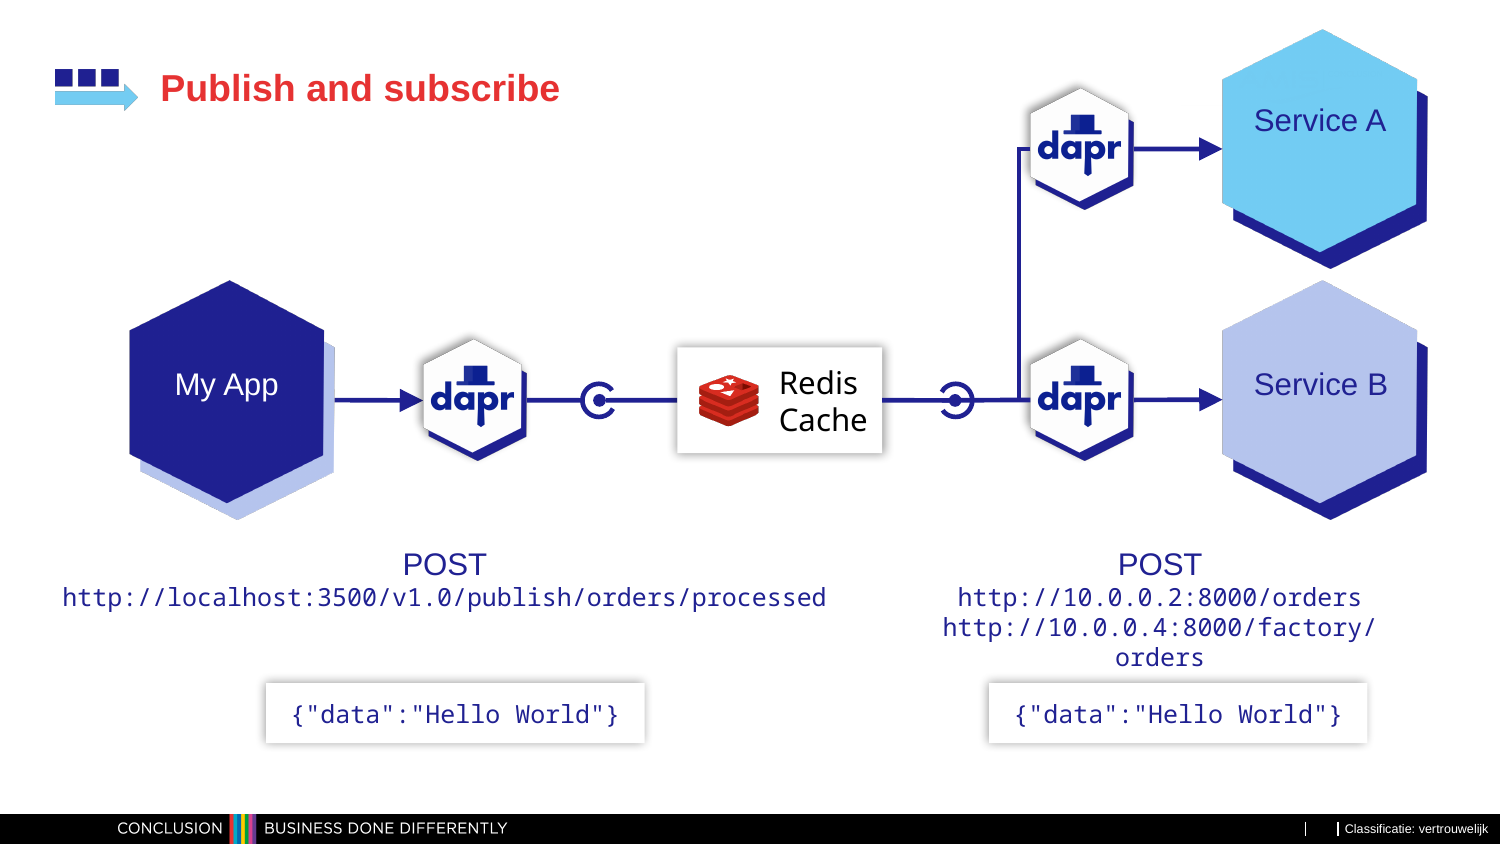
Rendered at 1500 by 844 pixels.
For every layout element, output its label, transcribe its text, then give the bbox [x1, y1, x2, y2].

picture [55, 69, 138, 111]
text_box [129, 280, 335, 520]
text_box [941, 383, 1031, 417]
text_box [1222, 280, 1428, 520]
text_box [592, 393, 677, 407]
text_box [910, 544, 1410, 752]
picture [239, 814, 1500, 844]
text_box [526, 383, 613, 417]
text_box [882, 393, 962, 407]
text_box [1222, 29, 1428, 269]
title Publish and subscribe [160, 56, 1222, 125]
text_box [677, 347, 883, 454]
picture [1030, 339, 1135, 461]
picture [0, 814, 236, 844]
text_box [34, 544, 856, 752]
picture [423, 339, 527, 461]
picture [1030, 88, 1135, 210]
